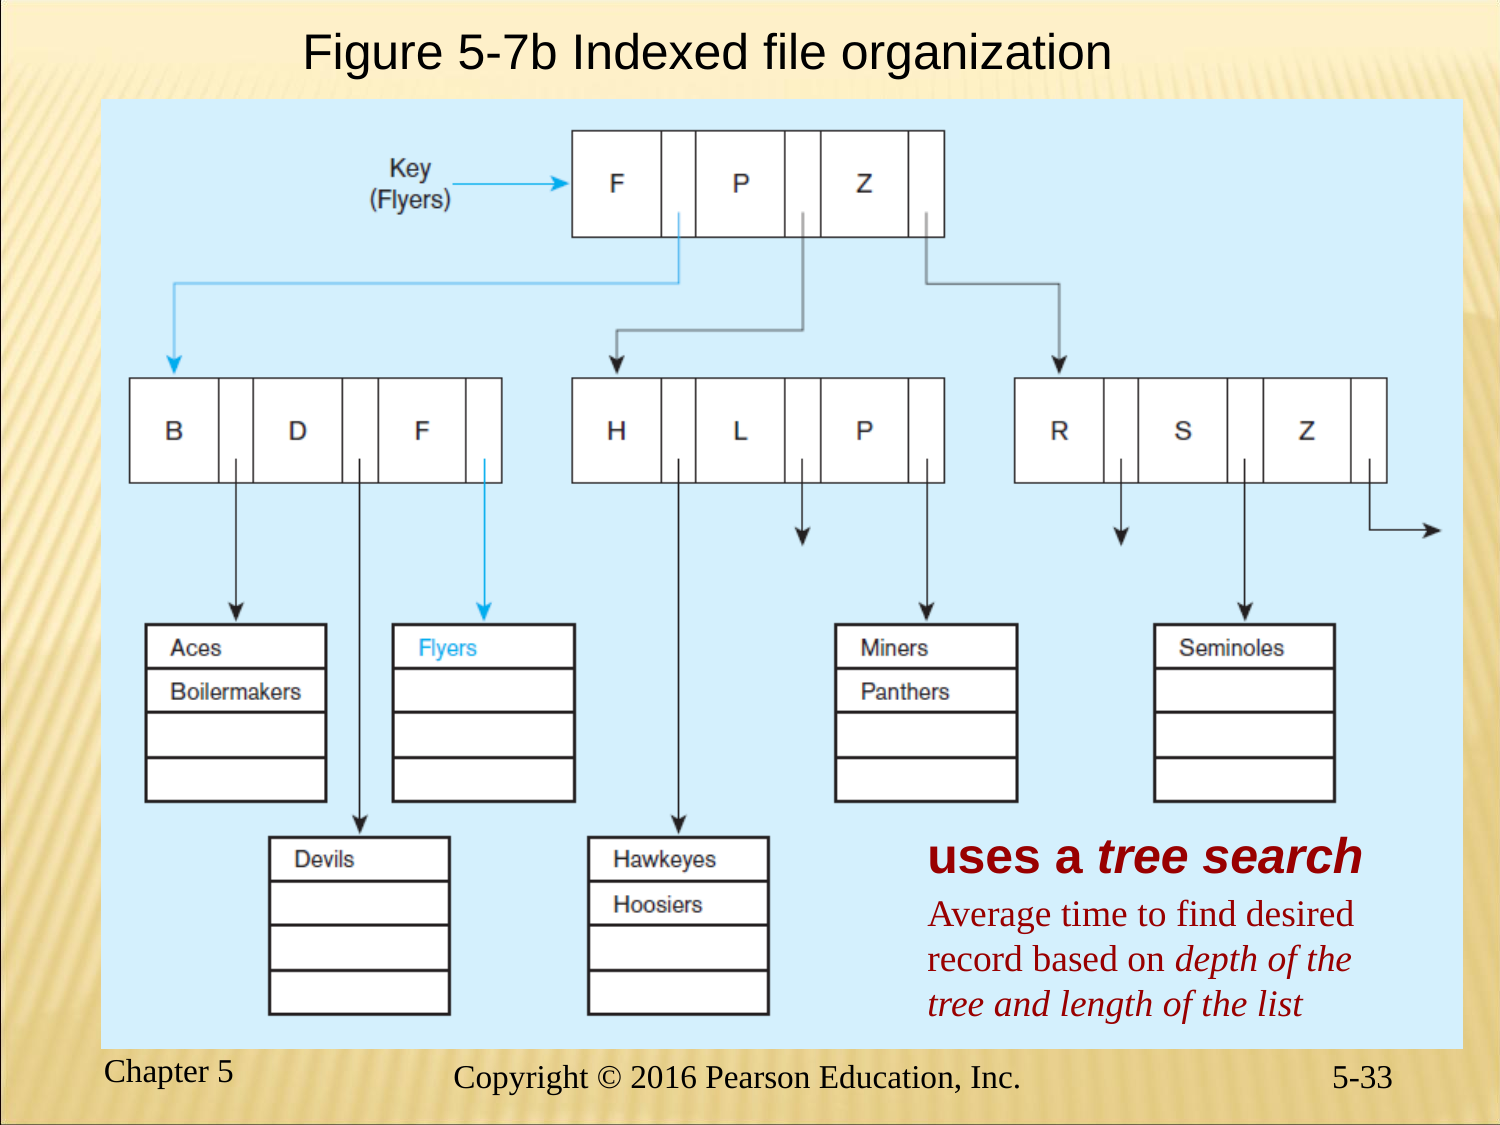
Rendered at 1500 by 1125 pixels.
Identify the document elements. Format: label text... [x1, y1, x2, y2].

picture [0, 0, 1500, 1125]
text_box Figure 5-7b Indexed file organization [287, 12, 1138, 88]
